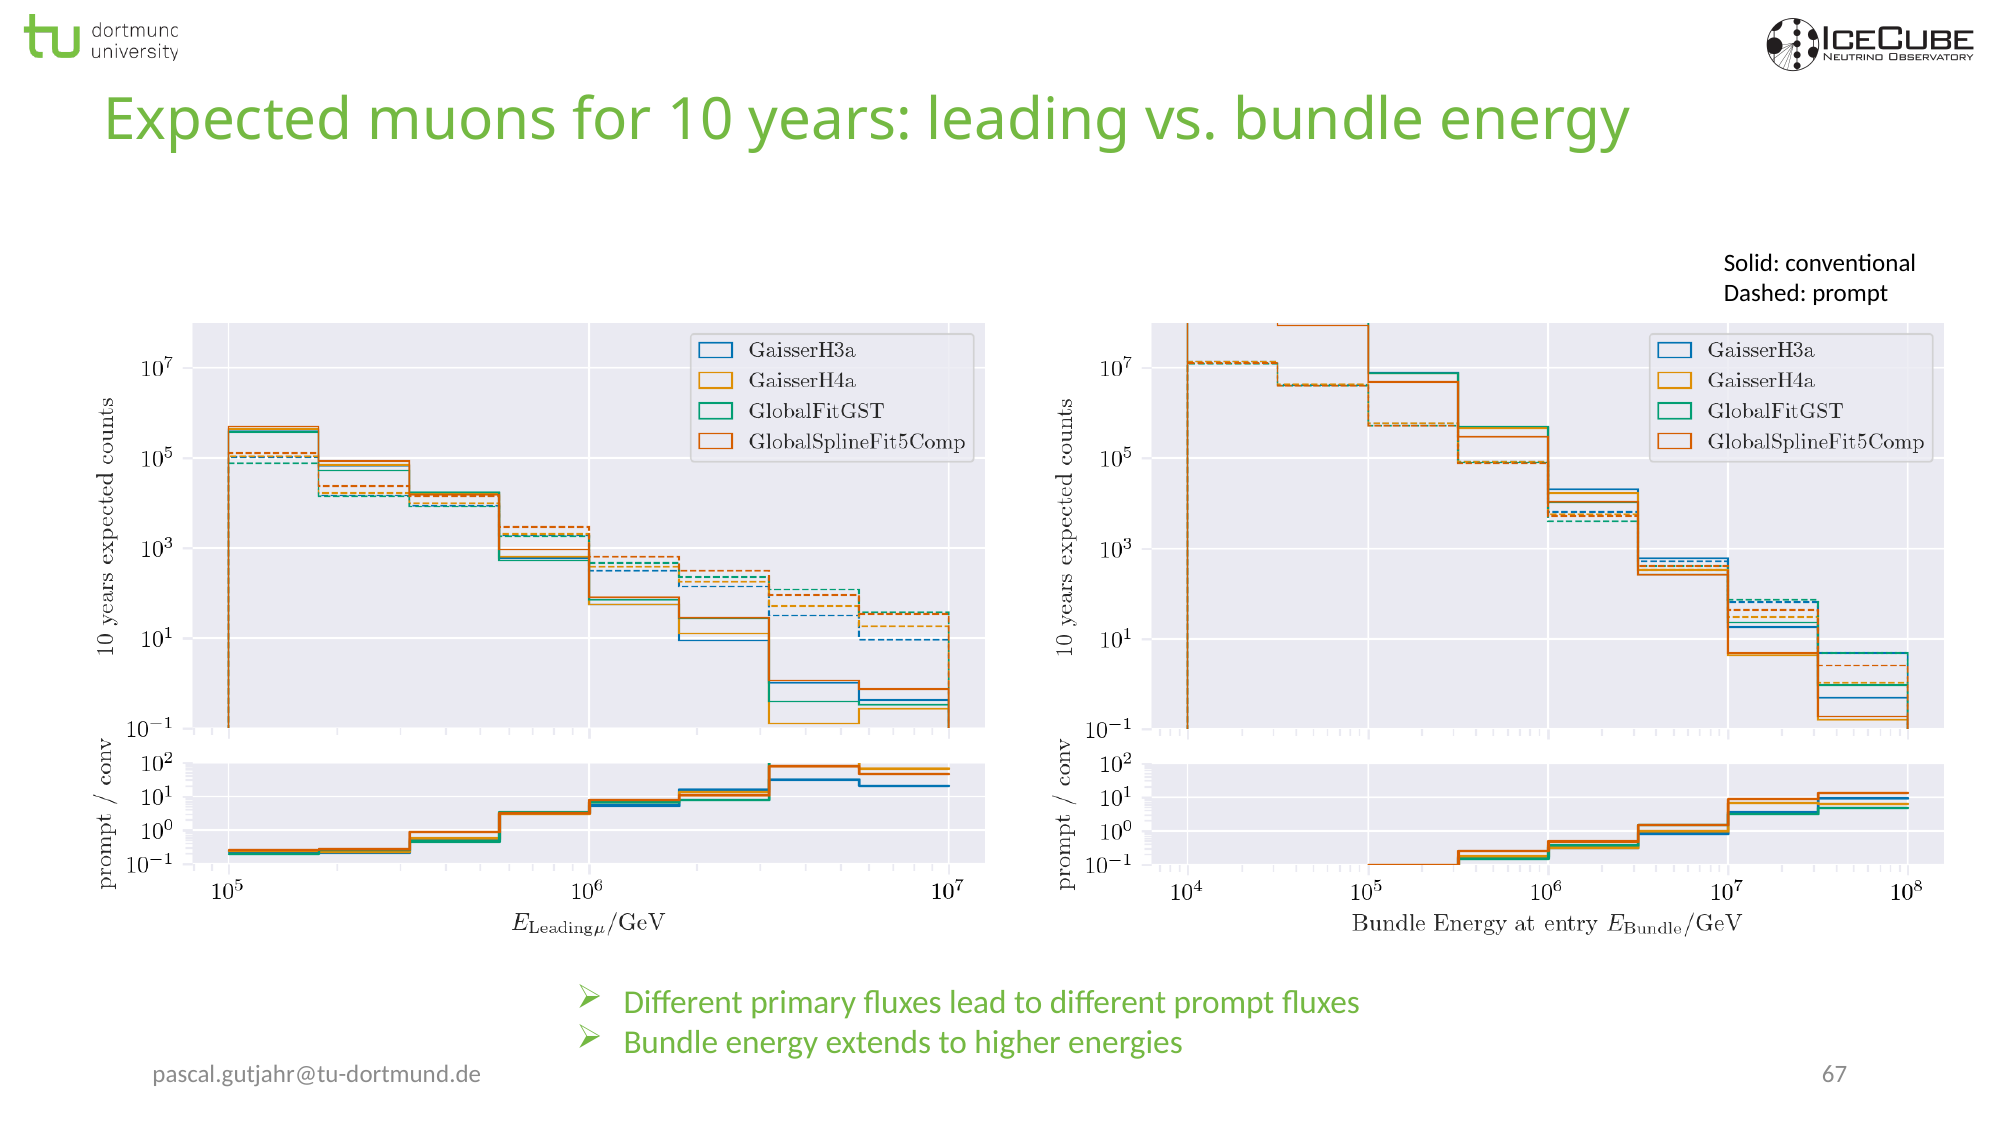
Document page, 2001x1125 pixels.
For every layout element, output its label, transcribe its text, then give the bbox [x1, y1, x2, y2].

picture [1037, 307, 1960, 952]
slide_number 67 [1412, 1042, 1863, 1103]
text_box Solid: conventional Dashed: prompt [1709, 238, 2000, 314]
title Expected muons for 10 years: leading vs. bundle energy [88, 59, 1977, 182]
slide_number pascal.gutjahr@tu-dortmund.de [137, 1042, 588, 1103]
picture [78, 307, 1001, 952]
text_box Different primary fluxes lead to different prompt fluxes Bundle energy extends to higher energies [561, 973, 1574, 1068]
